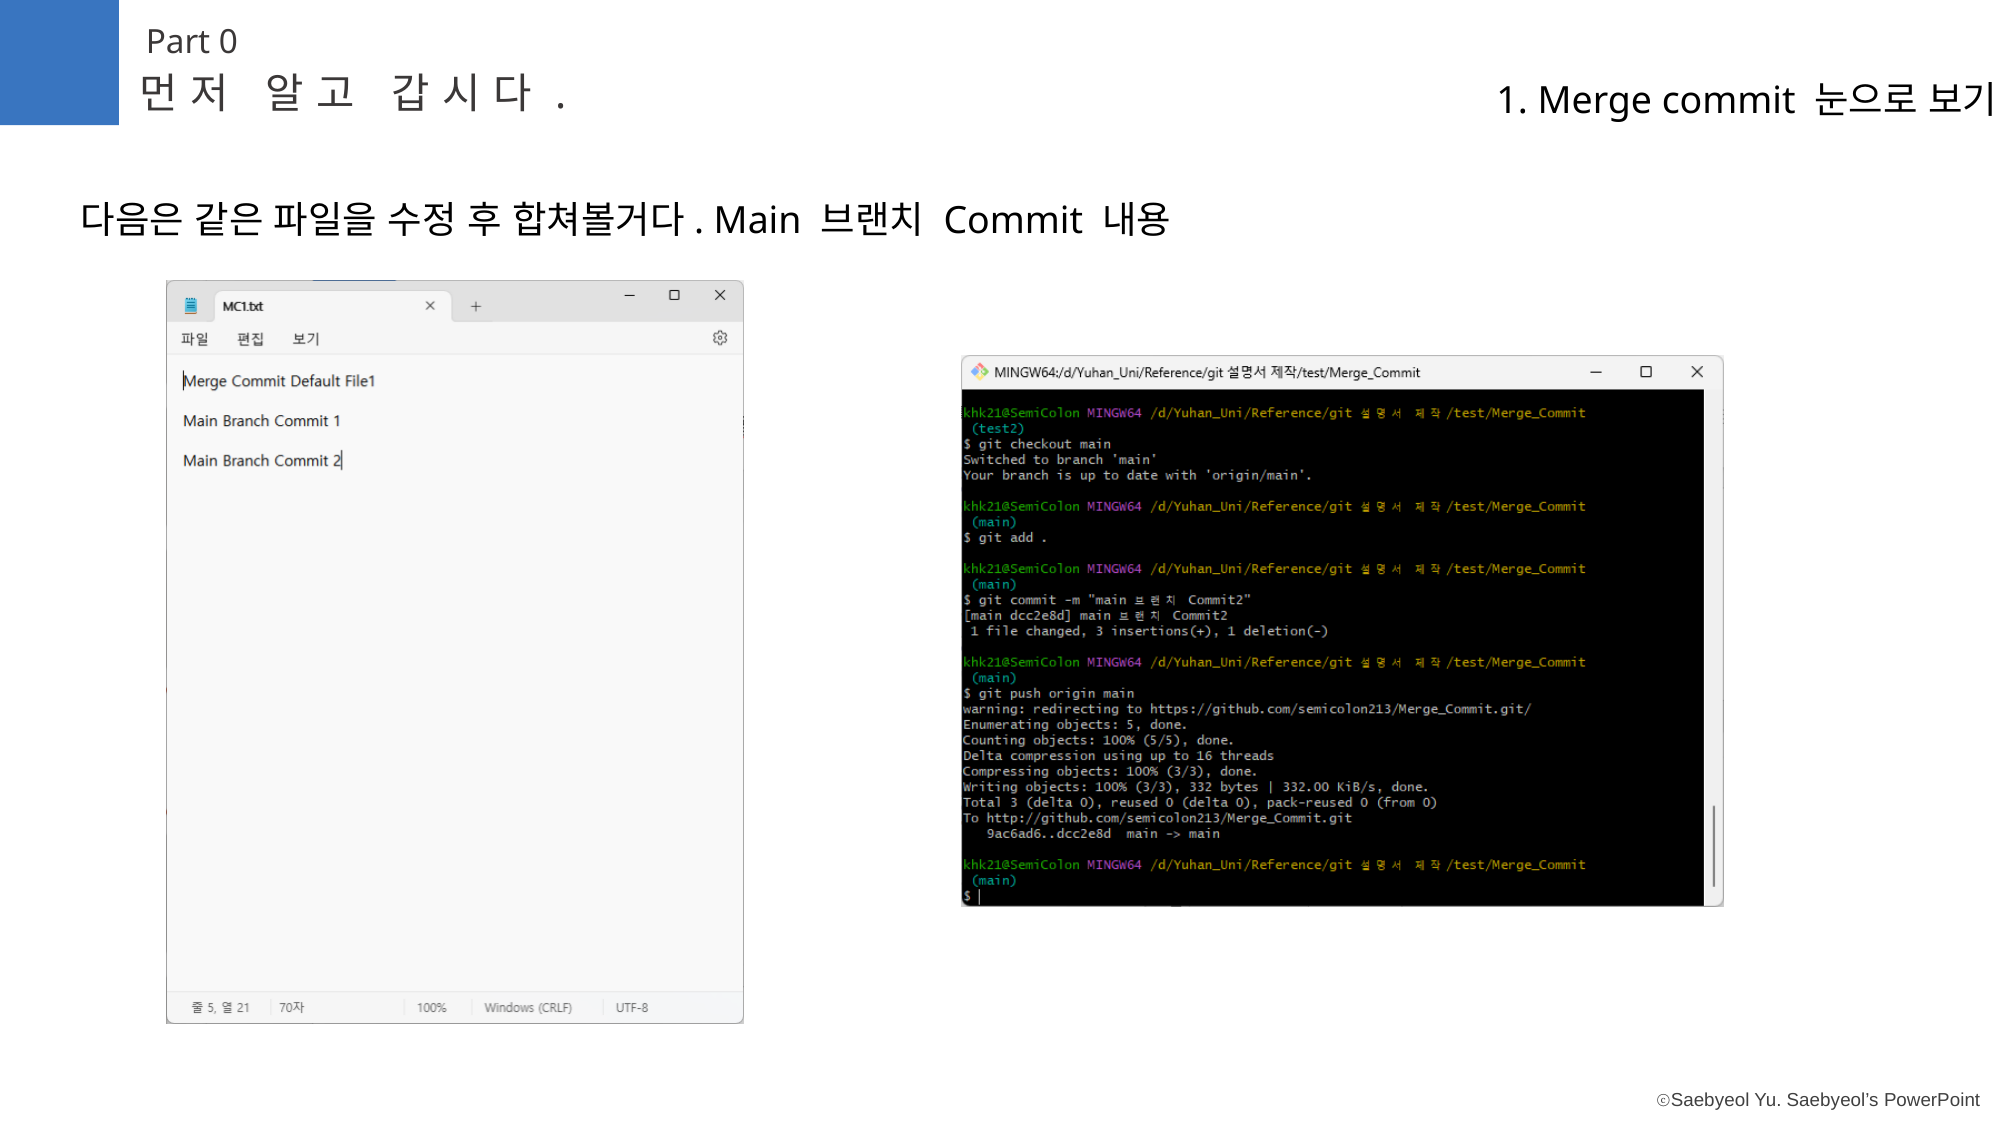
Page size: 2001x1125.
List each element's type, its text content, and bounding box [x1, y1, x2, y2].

picture [961, 355, 1724, 907]
text_box 먼저 알고 갑시다. [124, 59, 582, 125]
text_box 1. Merge commit 눈으로 보기 [1481, 68, 2000, 128]
text_box Part 0 [130, 12, 253, 59]
text_box [0, 0, 120, 126]
text_box 다음은 같은 파일을 수정 후 합쳐볼거다. Main 브랜치 Commit 내용 [65, 188, 1186, 249]
picture [166, 280, 744, 1024]
